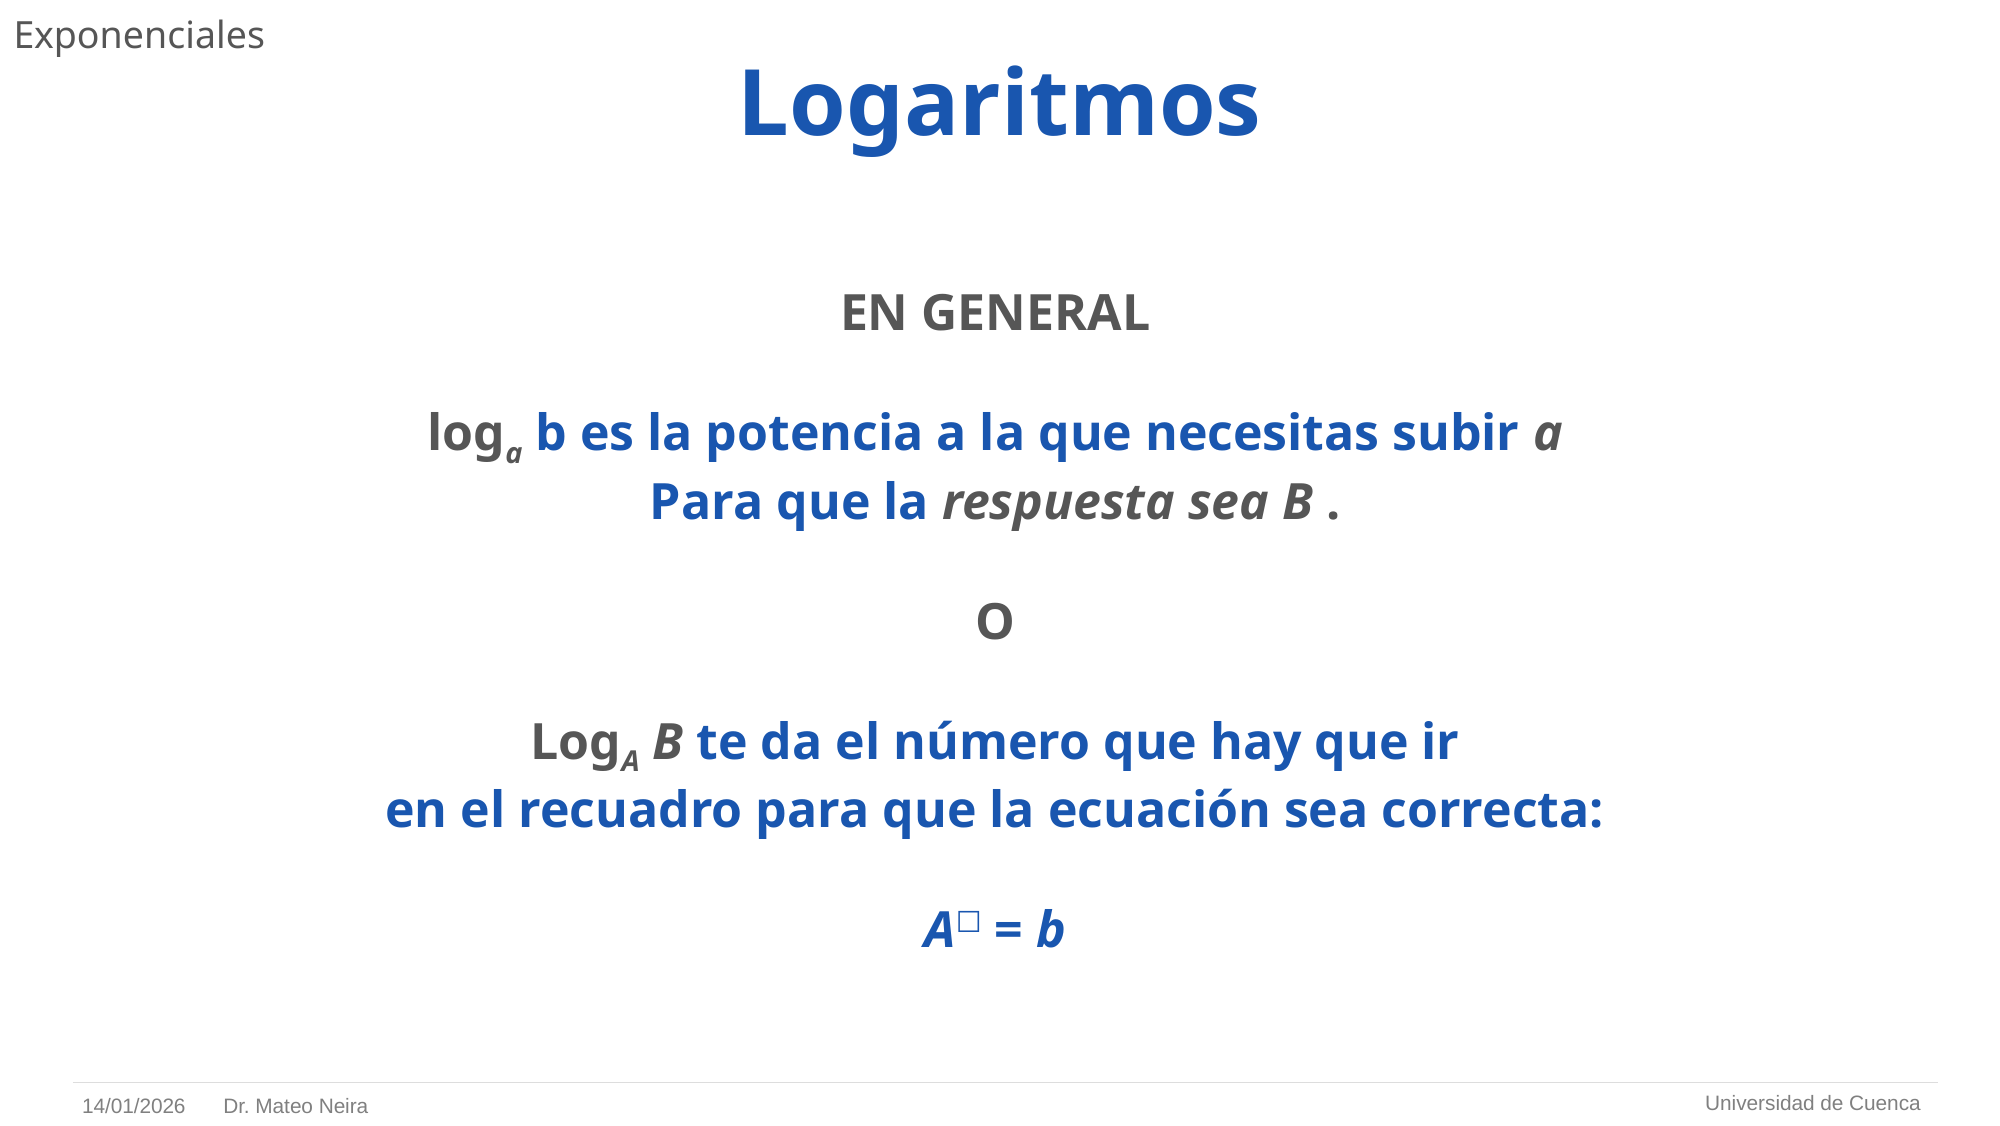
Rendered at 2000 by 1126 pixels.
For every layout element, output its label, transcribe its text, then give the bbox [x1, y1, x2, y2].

text_box EN GENERAL loga b es la potencia a la que necesitas subir a Para que la respuesta sea B . O LogA B te da el número que hay que ir en el recuadro para que la ecuación sea correcta: A☐ = b [370, 273, 1620, 965]
title Exponenciales [13, 0, 1989, 67]
text_box Logaritmos [362, 67, 1638, 198]
